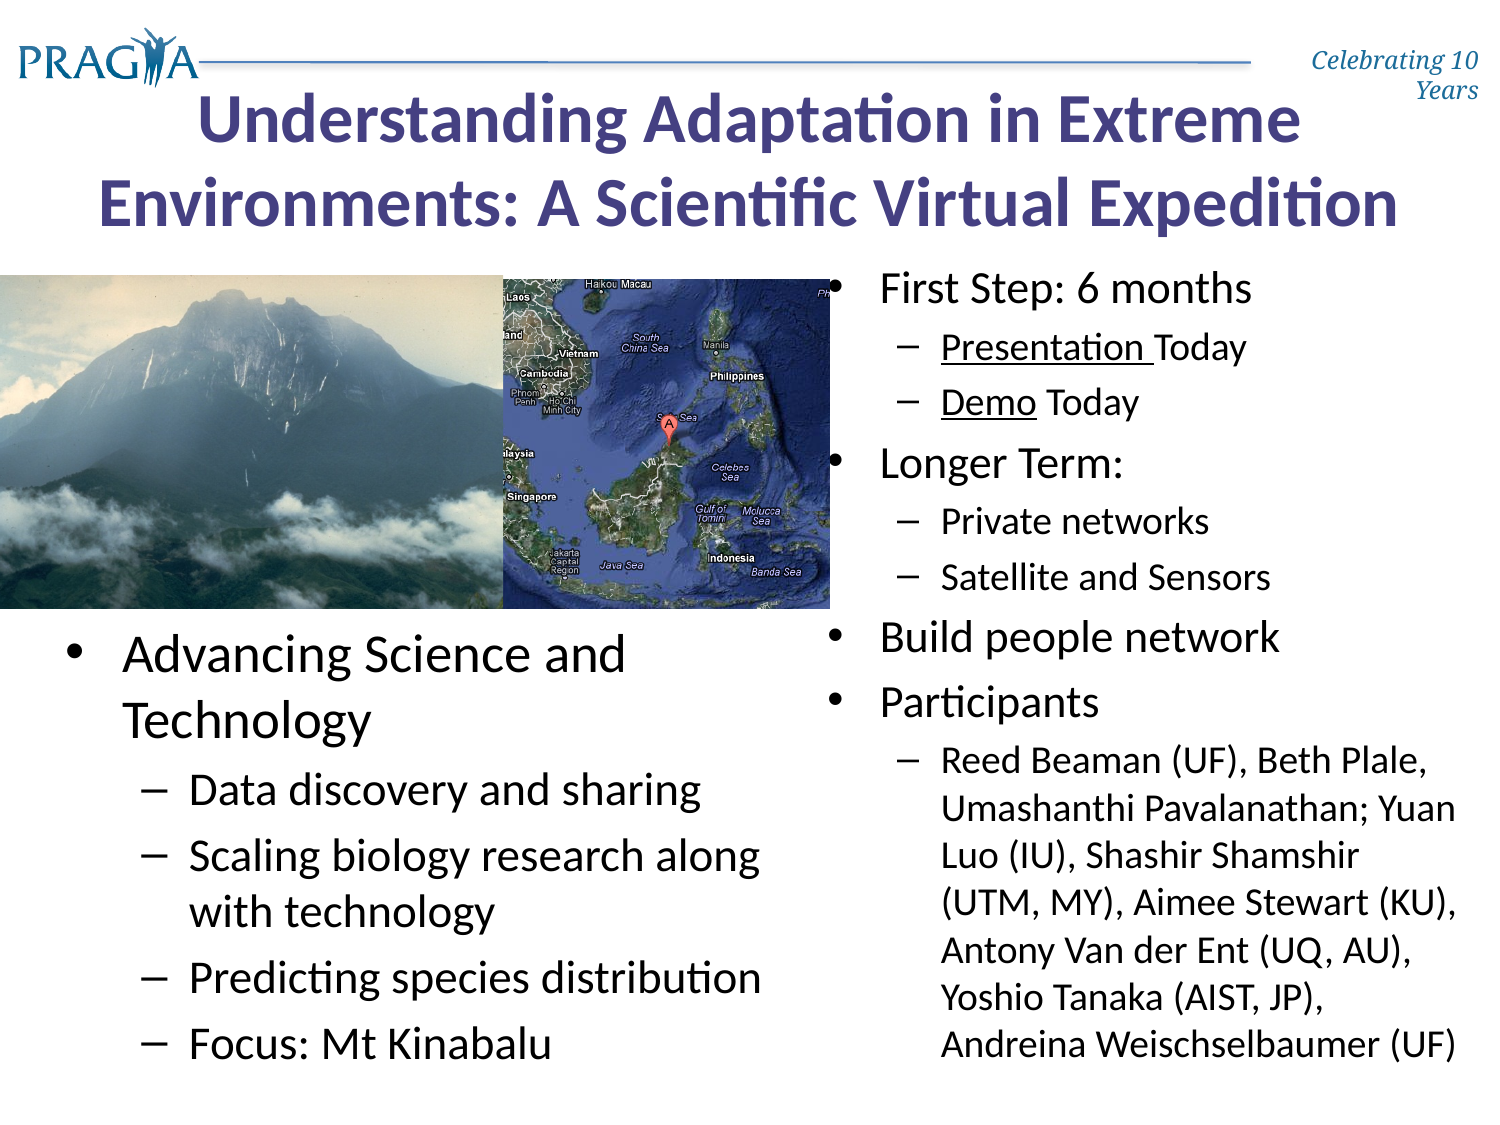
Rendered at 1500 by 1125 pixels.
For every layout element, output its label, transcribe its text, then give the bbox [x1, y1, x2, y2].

title Understanding Adaptation in Extreme Environments: A Scientific Virtual Expedition [75, 62, 1425, 250]
picture [0, 274, 831, 609]
list First Step: 6 months Presentation Today Demo Today Longer Term: Private networks Satellite and Sensors Build people network Participants Reed Beaman (UF), Beth Plale, Umashanthi Pavalanathan; Yuan Luo (IU), Shashir Shamshir (UTM, MY), Aimee Stewart (KU), Antony Van der Ent (UQ, AU), Yoshio Tanaka (AIST, JP), Andreina Weischselbaumer (UF) [812, 249, 1475, 1125]
list Advancing Science and Technology Data discovery and sharing Scaling biology research along with technology Predicting species distribution Focus: Mt Kinabalu [50, 618, 800, 1113]
picture [18, 27, 200, 88]
